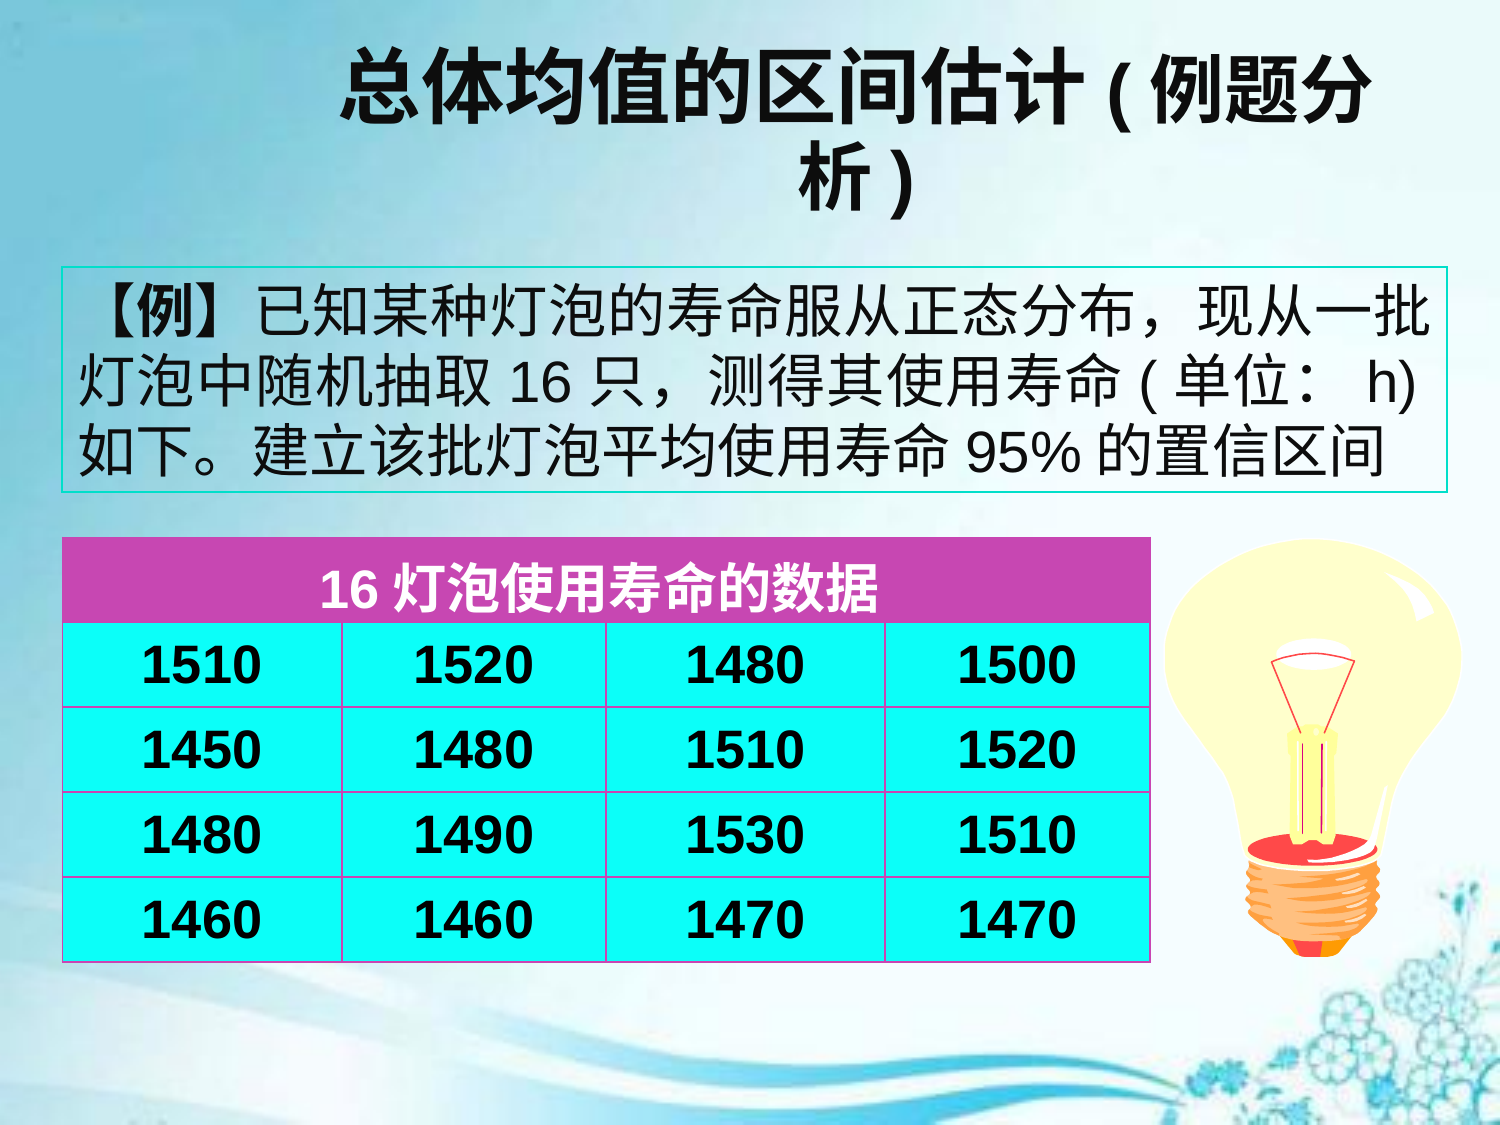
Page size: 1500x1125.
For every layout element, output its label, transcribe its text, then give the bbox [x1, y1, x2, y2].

table_cell 1530 [607, 793, 884, 876]
table_cell 1450 [63, 708, 341, 791]
table_cell 1520 [343, 623, 605, 706]
title 总体均值的区间估计(例题分析) [300, 37, 1413, 225]
table_cell 1460 [63, 878, 341, 961]
table_header 16灯泡使用寿命的数据 [63, 538, 1149, 621]
text_box [474, 837, 1425, 1000]
table_cell 1520 [886, 708, 1149, 791]
table_cell 1500 [886, 623, 1149, 706]
table_cell 1510 [886, 793, 1149, 876]
table_cell 1490 [343, 793, 605, 876]
picture [0, 0, 1500, 1125]
table_cell 1480 [63, 793, 341, 876]
table_cell 1510 [607, 708, 884, 791]
table_cell 1510 [63, 623, 341, 706]
text_box 【例】已知某种灯泡的寿命服从正态分布，现从一批灯泡中随机抽取16只，测得其使用寿命(单位：h)如下。建立该批灯泡平均使用寿命95%的置信区间 [62, 267, 1447, 492]
table_cell 1480 [607, 623, 884, 706]
table_cell 1480 [343, 708, 605, 791]
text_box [1162, 537, 1463, 957]
table_cell 1470 [607, 878, 884, 961]
table_cell 1470 [886, 878, 1149, 961]
table_cell 1460 [343, 878, 605, 961]
